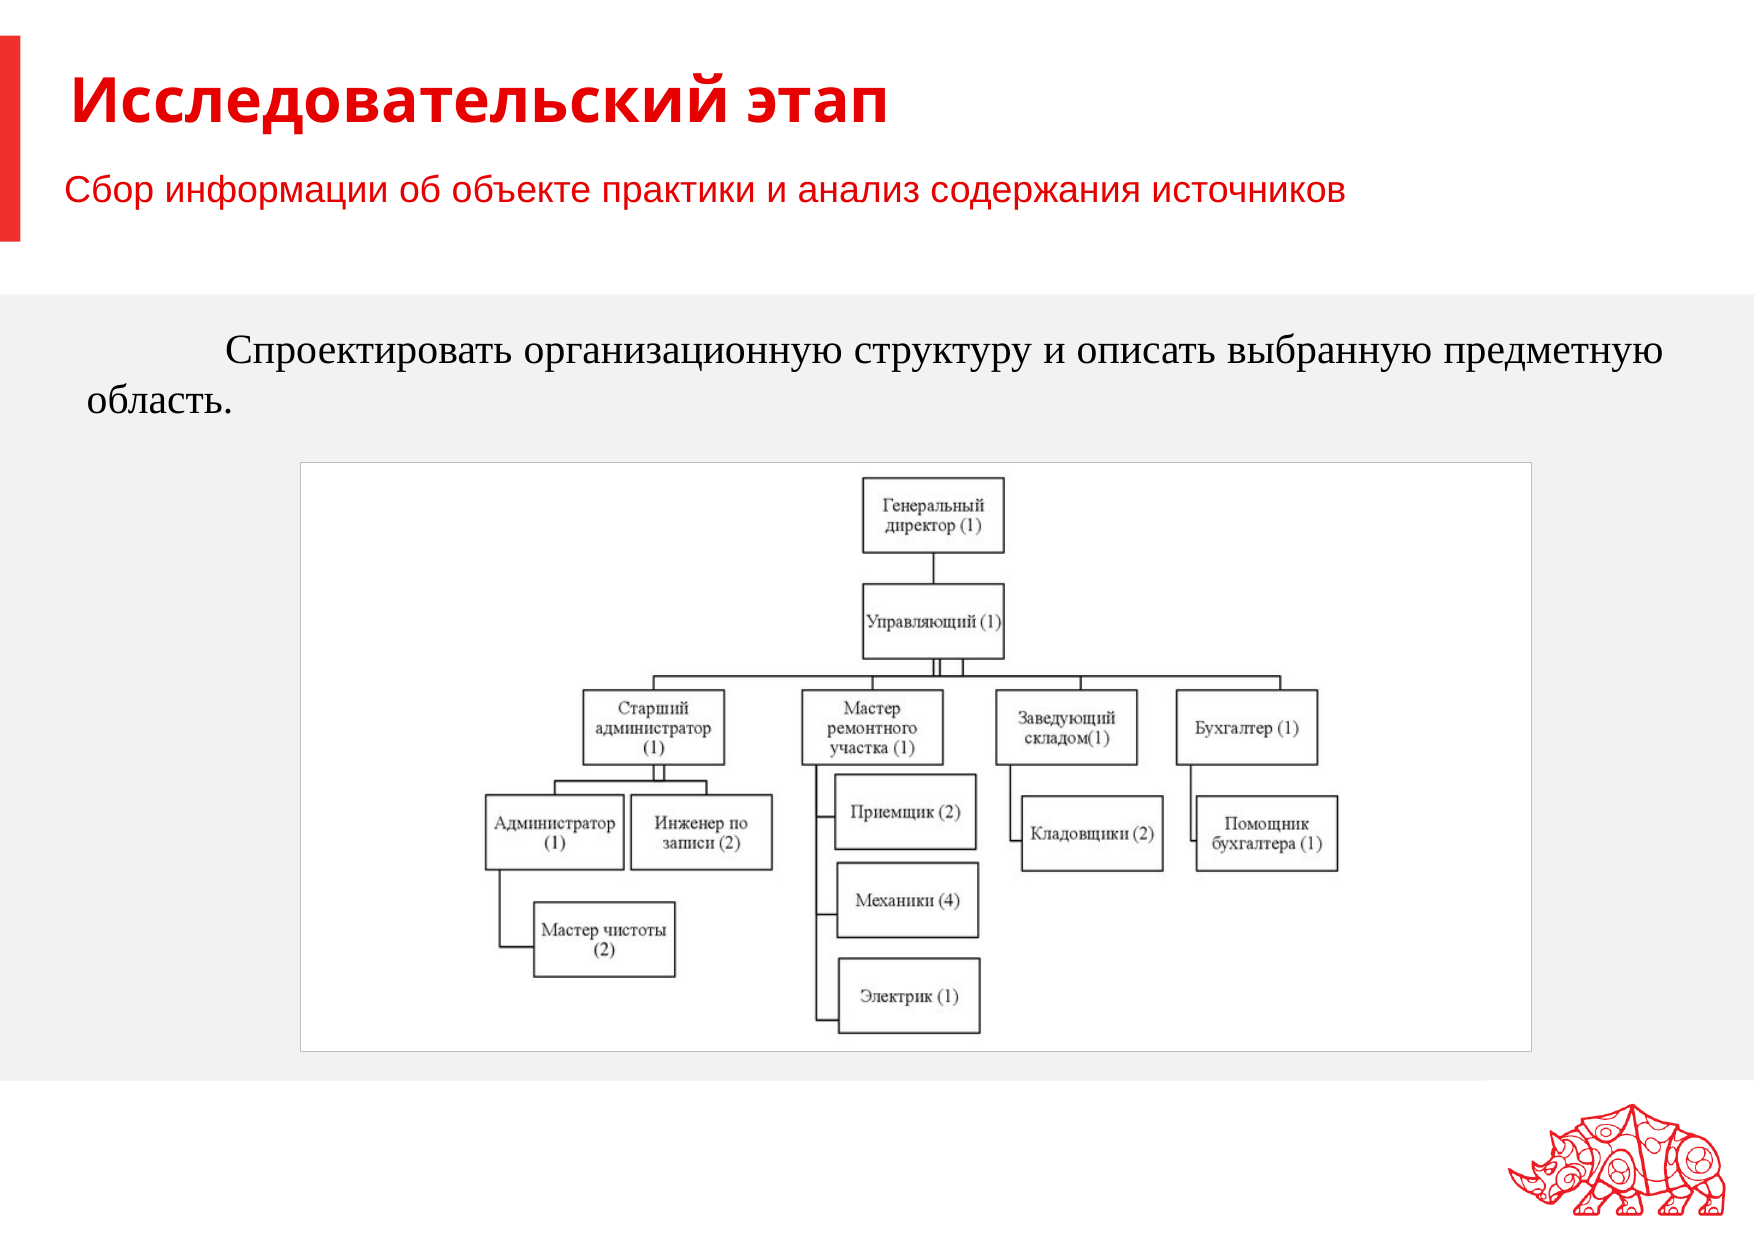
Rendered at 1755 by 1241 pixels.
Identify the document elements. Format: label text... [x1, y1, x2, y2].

list Сбор информации об объекте практики и анализ содержания источников [46, 102, 1659, 219]
picture [1487, 1080, 1755, 1229]
picture [299, 462, 1533, 1053]
list Спроектировать организационную структуру и описать выбранную предметную область. [69, 313, 1682, 1070]
title Исследовательский этап [69, 0, 1659, 102]
